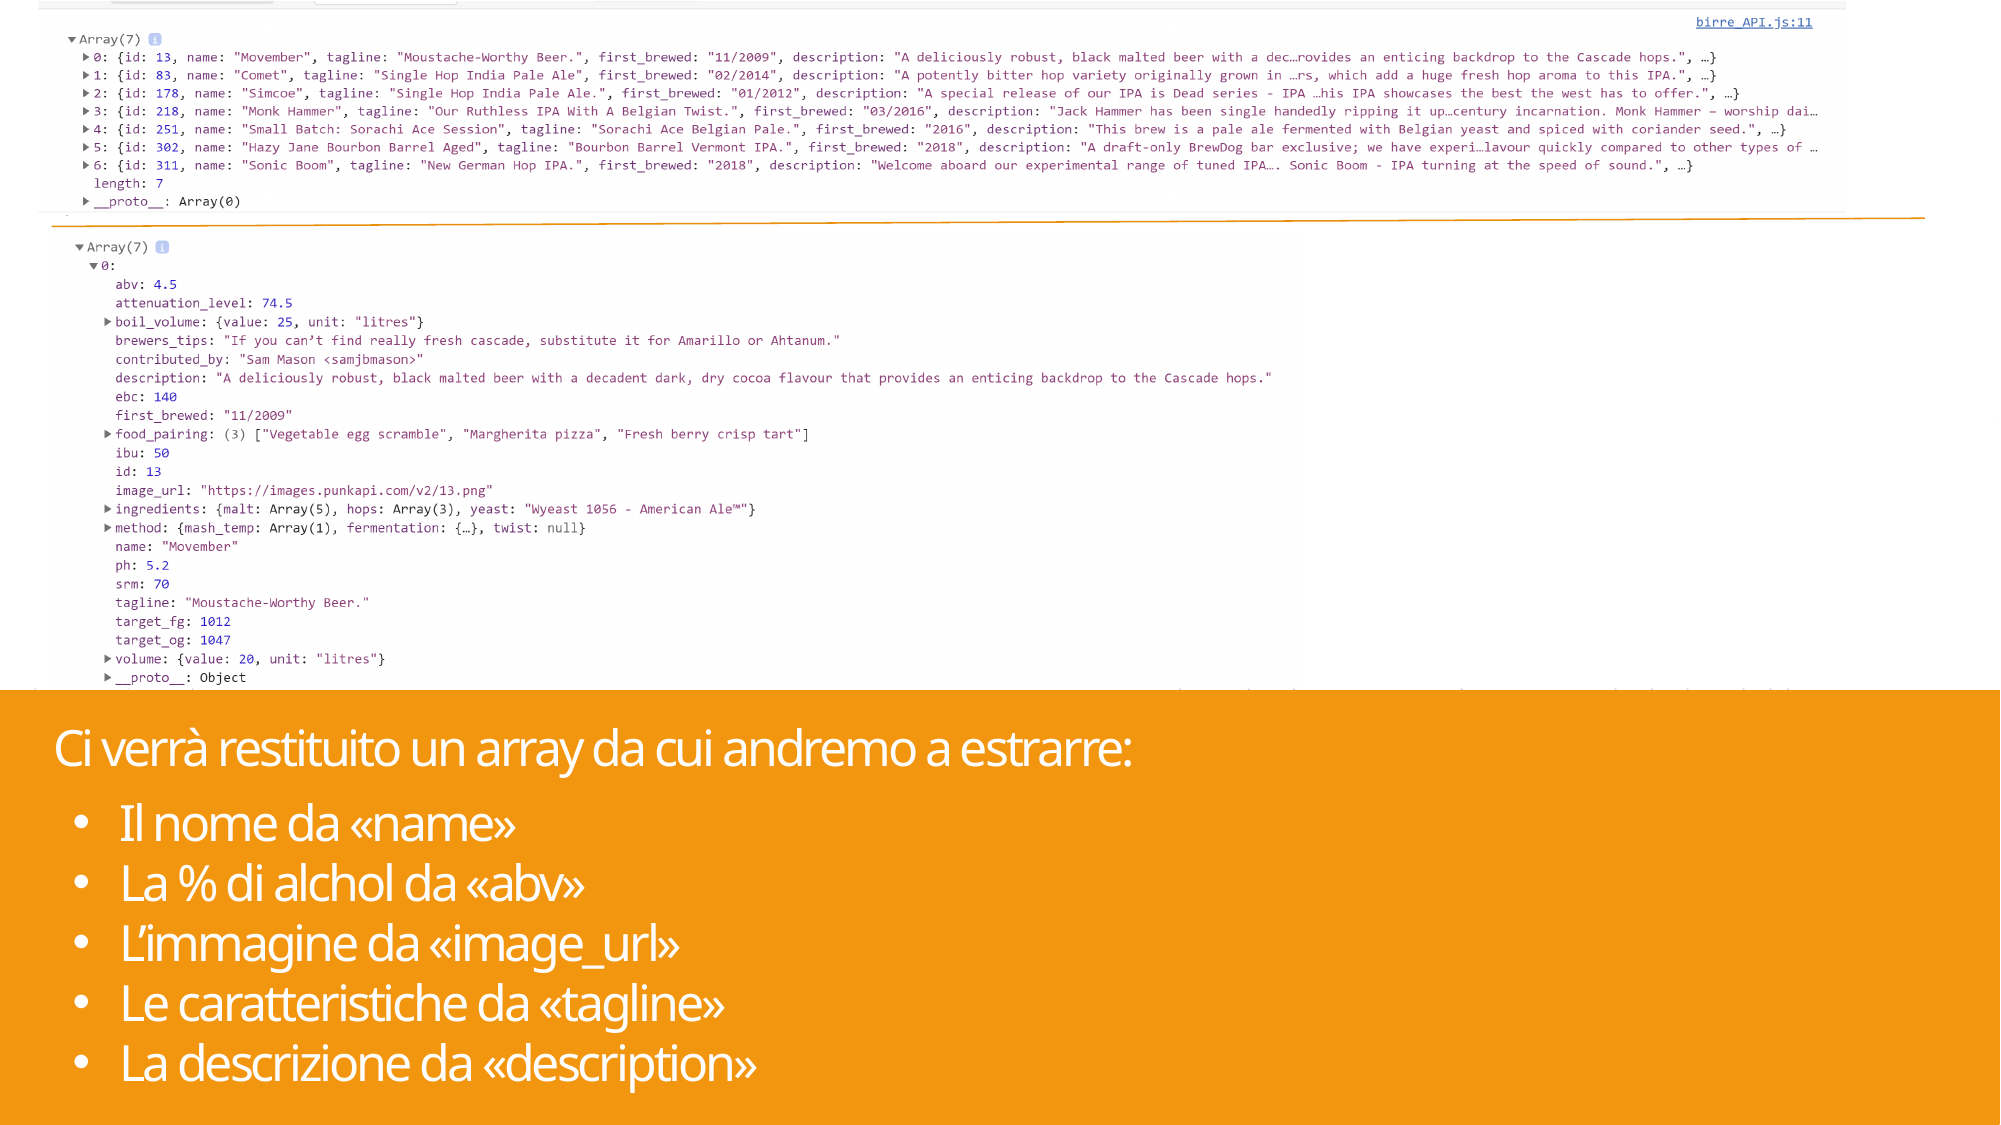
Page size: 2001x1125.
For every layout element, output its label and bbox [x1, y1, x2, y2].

text_box [0, 0, 2000, 689]
picture [38, 1, 1847, 216]
text_box [51, 217, 1925, 227]
text_box [0, 981, 2000, 1125]
text_box [0, 689, 2000, 981]
picture [45, 236, 1305, 687]
